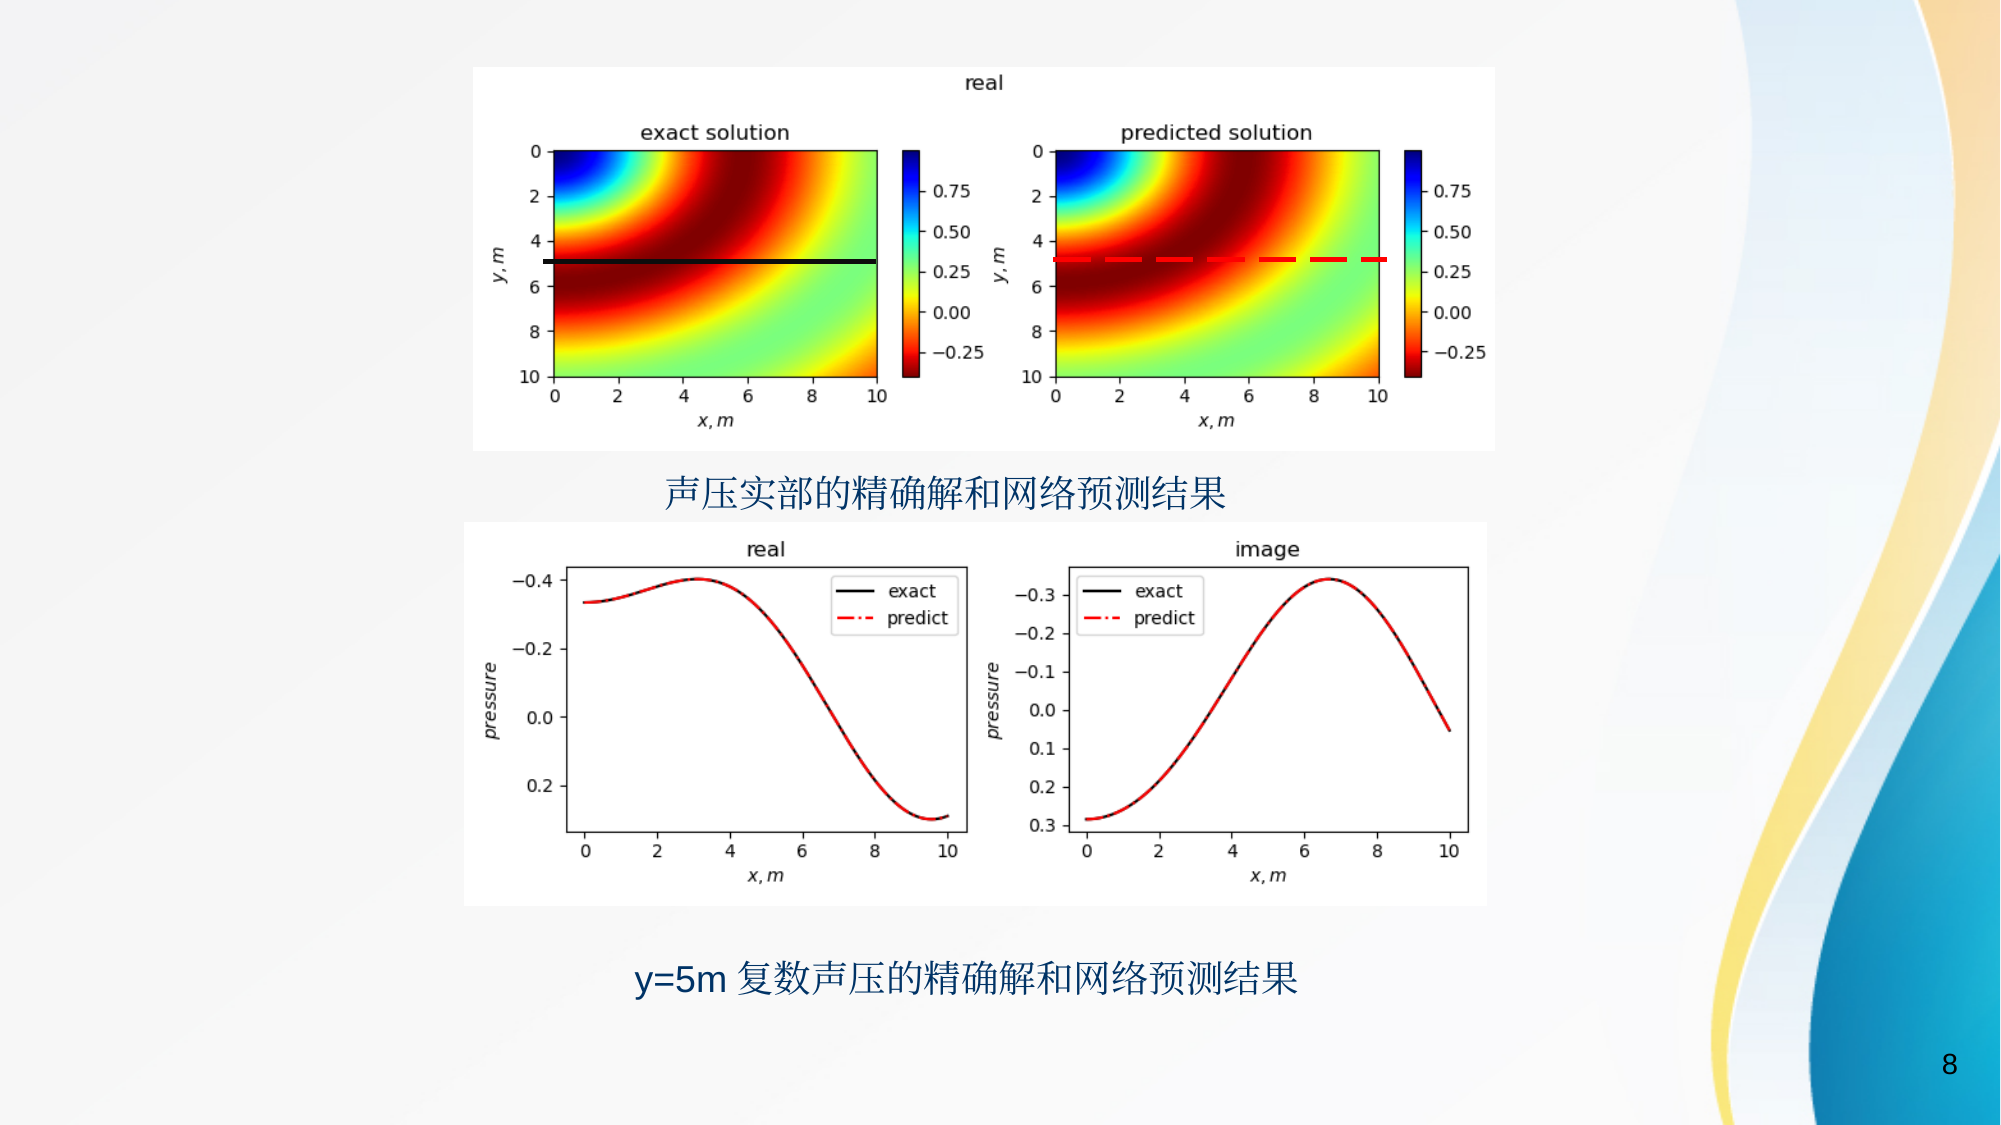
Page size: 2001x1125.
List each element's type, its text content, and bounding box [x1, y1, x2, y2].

picture [0, 0, 2001, 1125]
text_box y=5m复数声压的精确解和网络预测结果 [619, 948, 1331, 1008]
slide_number 8 [1853, 1019, 1974, 1106]
text_box 声压实部的精确解和网络预测结果 [649, 462, 1302, 522]
